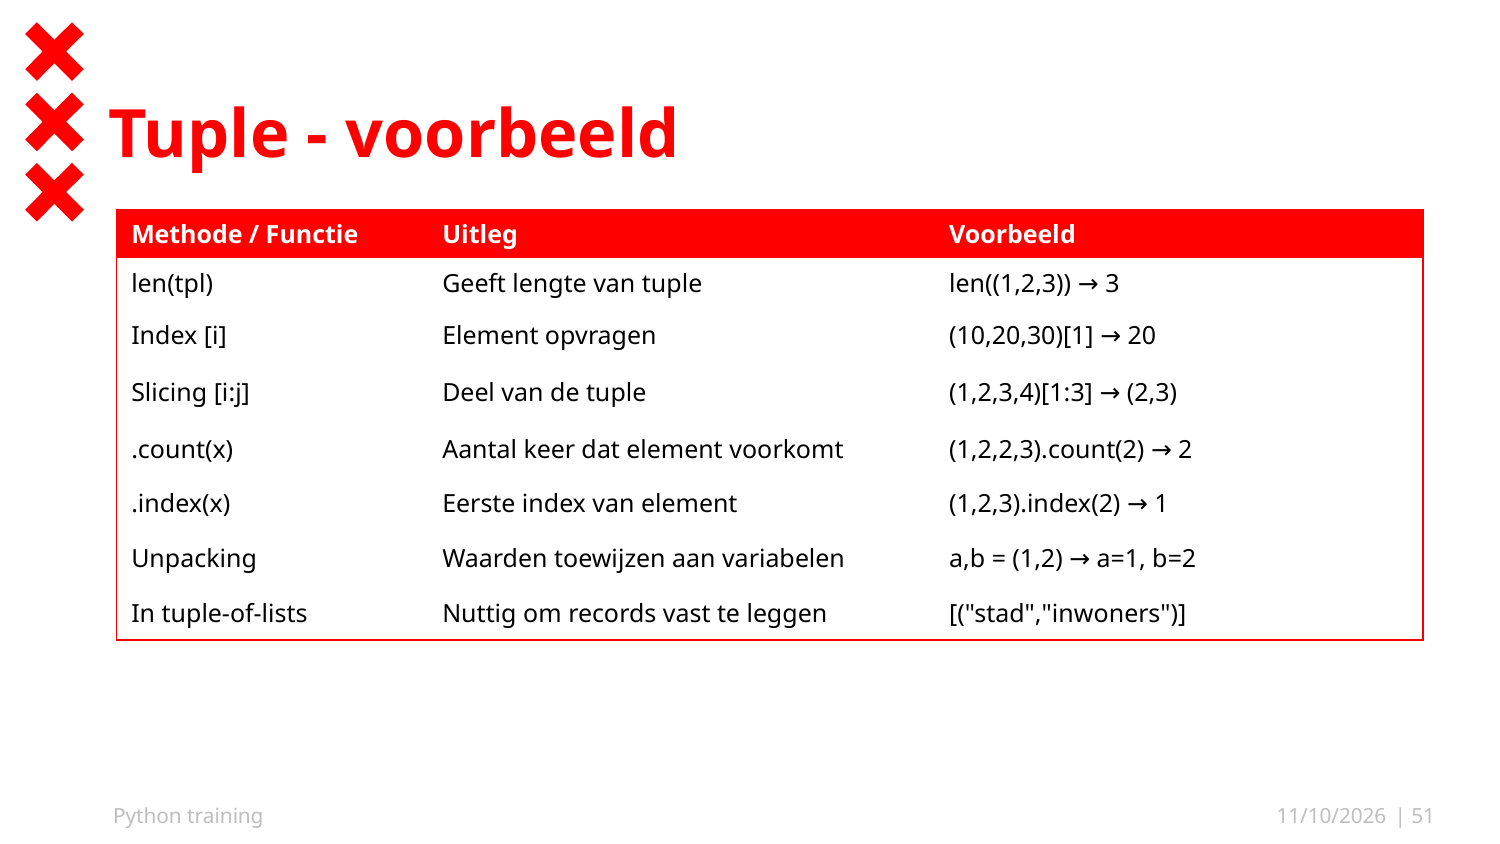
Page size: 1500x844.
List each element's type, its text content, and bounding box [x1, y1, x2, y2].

table_cell Unpacking [117, 530, 427, 585]
table_cell .count(x) [117, 421, 427, 476]
table_header Methode / Functie [117, 210, 427, 258]
slide_number | 51 [1394, 802, 1442, 833]
table_cell Geeft lengte van tuple [427, 258, 934, 307]
table_header Voorbeeld [934, 210, 1422, 258]
table_cell Deel van de tuple [427, 362, 934, 421]
table_cell Waarden toewijzen aan variabelen [427, 530, 934, 585]
title Tuple - voorbeeld [108, 91, 1438, 251]
table_cell (10,20,30)[1] → 20 [934, 307, 1422, 362]
table_cell (1,2,3,4)[1:3] → (2,3) [934, 362, 1422, 421]
table_cell In tuple-of-lists [117, 585, 427, 639]
table_cell Index [i] [117, 307, 427, 362]
table_cell .index(x) [117, 476, 427, 530]
table_cell Slicing [i:j] [117, 362, 427, 421]
footer Python training [113, 802, 1129, 833]
table_cell Eerste index van element [427, 476, 934, 530]
table_cell [("stad","inwoners")] [934, 585, 1422, 639]
table_cell Element opvragen [427, 307, 934, 362]
table_cell Nuttig om records vast te leggen [427, 585, 934, 639]
table_cell (1,2,2,3).count(2) → 2 [934, 421, 1422, 476]
table_cell len(tpl) [117, 258, 427, 307]
table_cell a,b = (1,2) → a=1, b=2 [934, 530, 1422, 585]
table_cell len((1,2,3)) → 3 [934, 258, 1422, 307]
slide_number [1262, 802, 1387, 833]
table_header Uitleg [427, 210, 934, 258]
table_cell (1,2,3).index(2) → 1 [934, 476, 1422, 530]
table_cell Aantal keer dat element voorkomt [427, 421, 934, 476]
